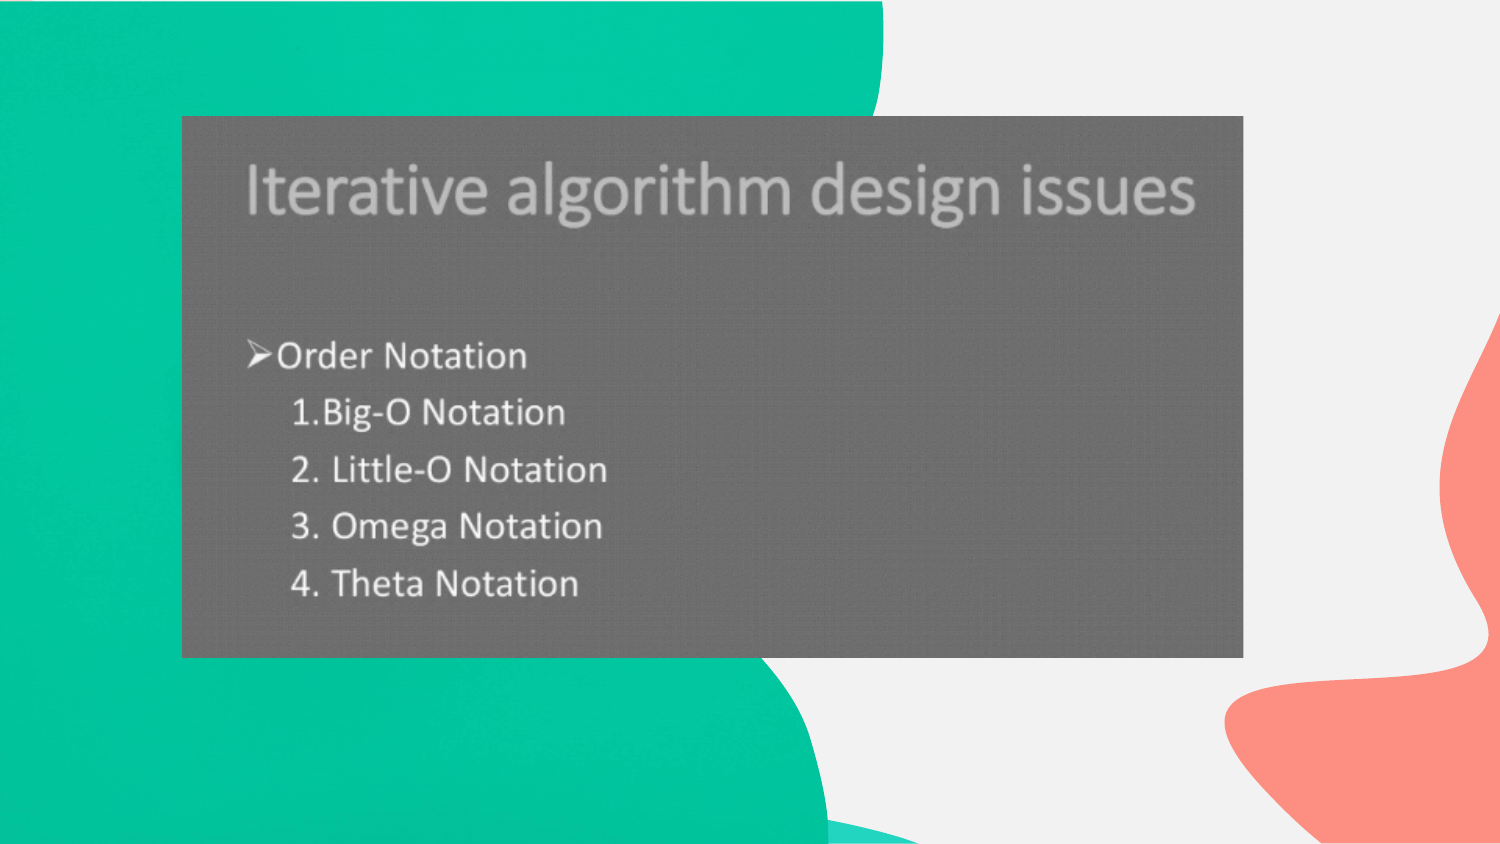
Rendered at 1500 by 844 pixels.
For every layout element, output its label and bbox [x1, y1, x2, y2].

picture [181, 116, 1244, 658]
text_box [0, 1, 884, 844]
